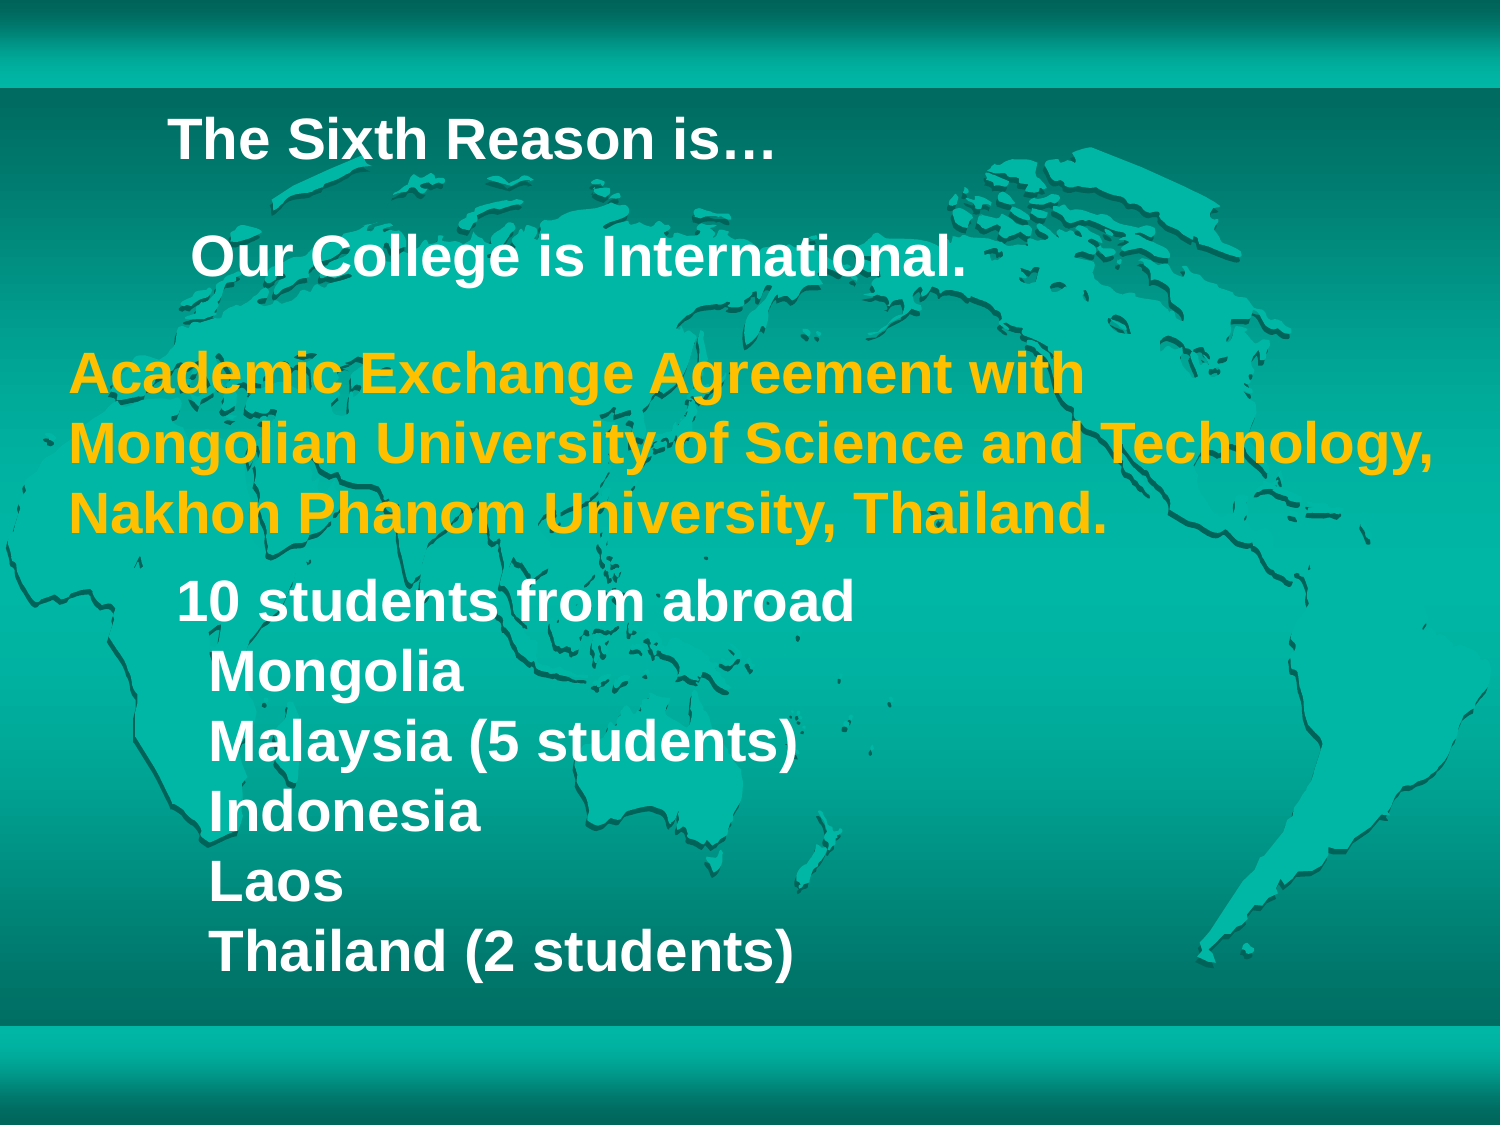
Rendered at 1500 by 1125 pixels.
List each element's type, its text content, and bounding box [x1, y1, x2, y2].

text_box [187, 597, 1416, 963]
text_box 10 students from abroad Mongolia Malaysia (5 students) Indonesia Laos Thailand (2 students) [128, 555, 1181, 1125]
text_box The Sixth Reason is… [152, 93, 933, 179]
text_box Our College is International. [175, 210, 1251, 296]
text_box Academic Exchange Agreement with Mongolian University of Science and Technology, Nakhon Phanom University, Thailand. [53, 328, 1478, 554]
